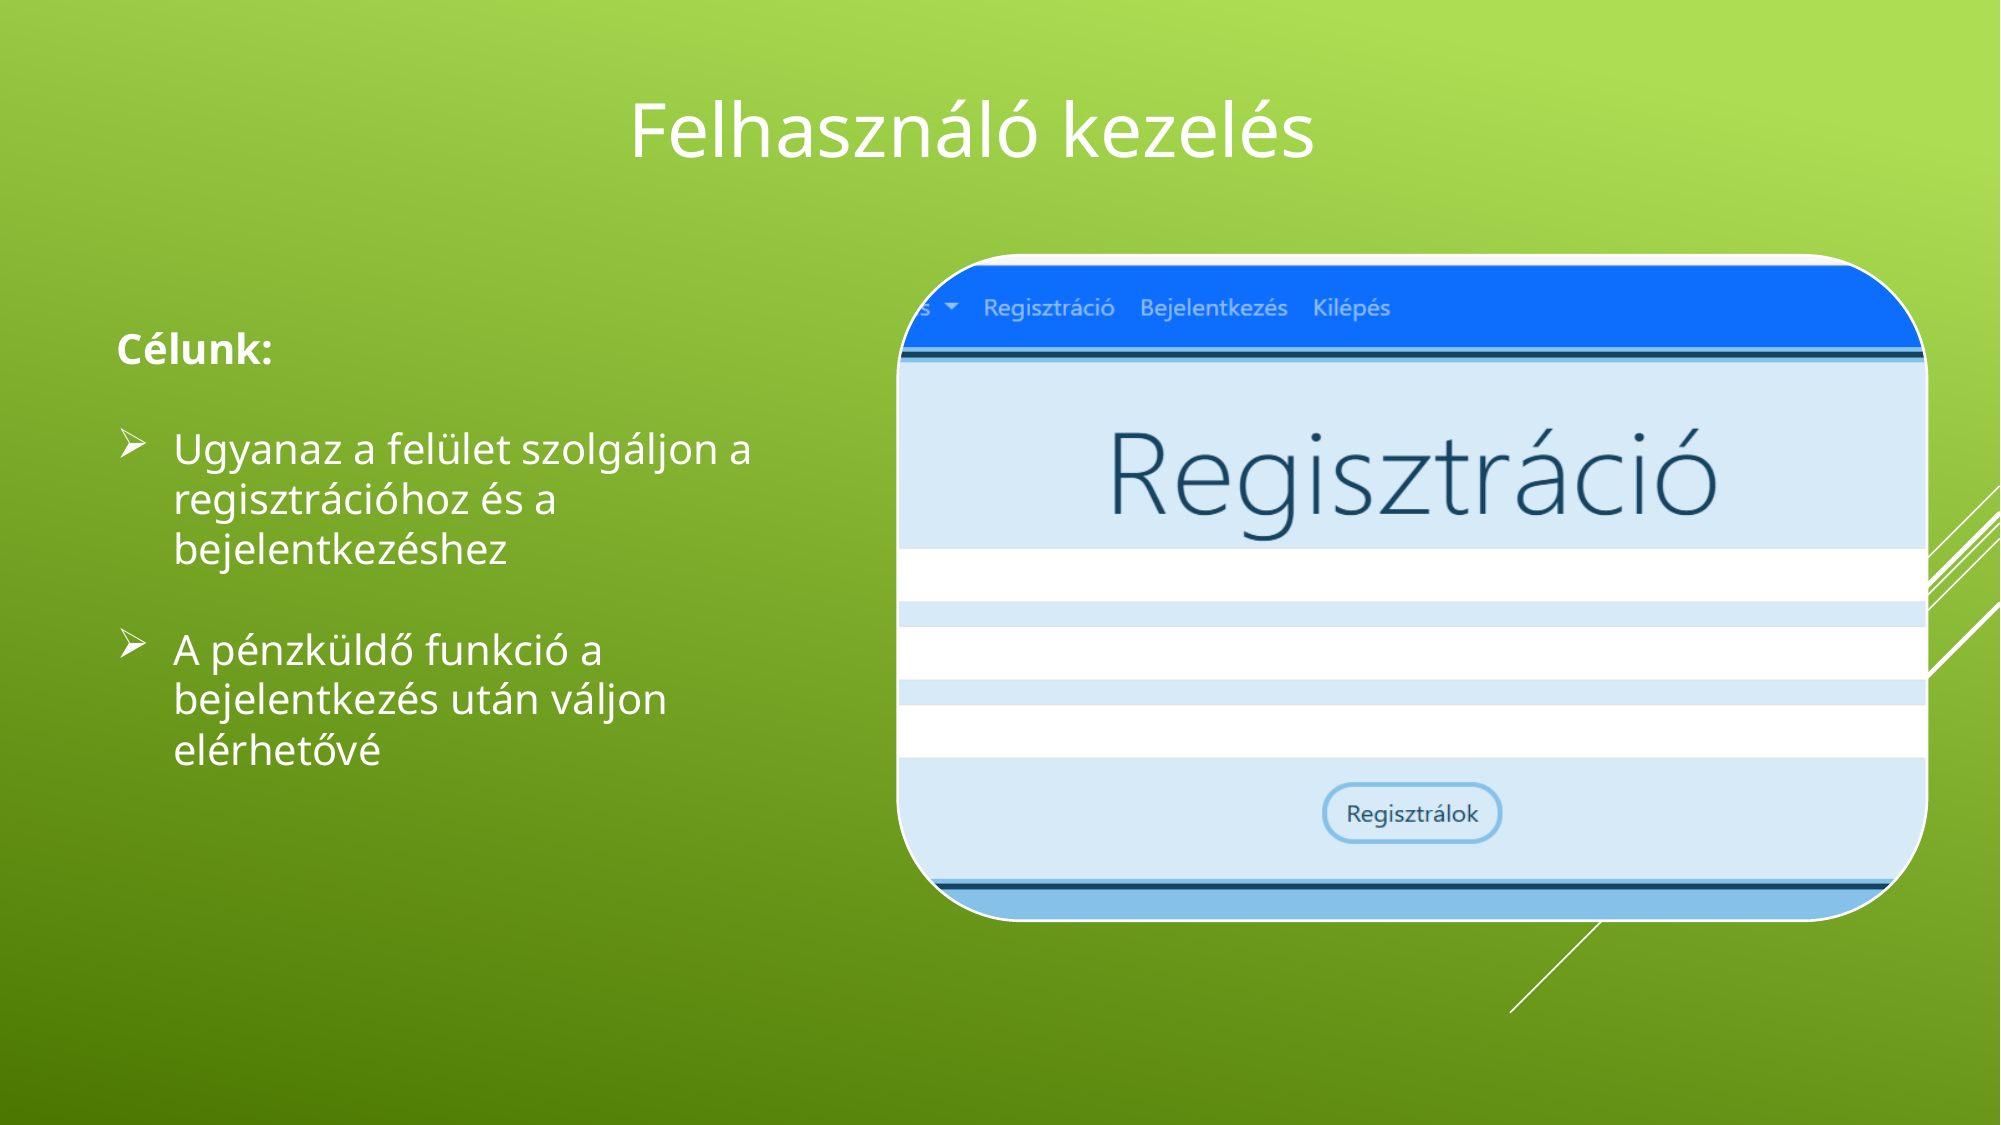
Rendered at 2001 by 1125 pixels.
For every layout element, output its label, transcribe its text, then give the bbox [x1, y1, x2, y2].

text_box Célunk: Ugyanaz a felület szolgáljon a regisztrációhoz és a bejelentkezéshez A pénzküldő funkció a bejelentkezés után váljon elérhetővé [102, 315, 836, 781]
text_box [896, 253, 1929, 923]
text_box Felhasználó kezelés [171, 74, 1775, 180]
